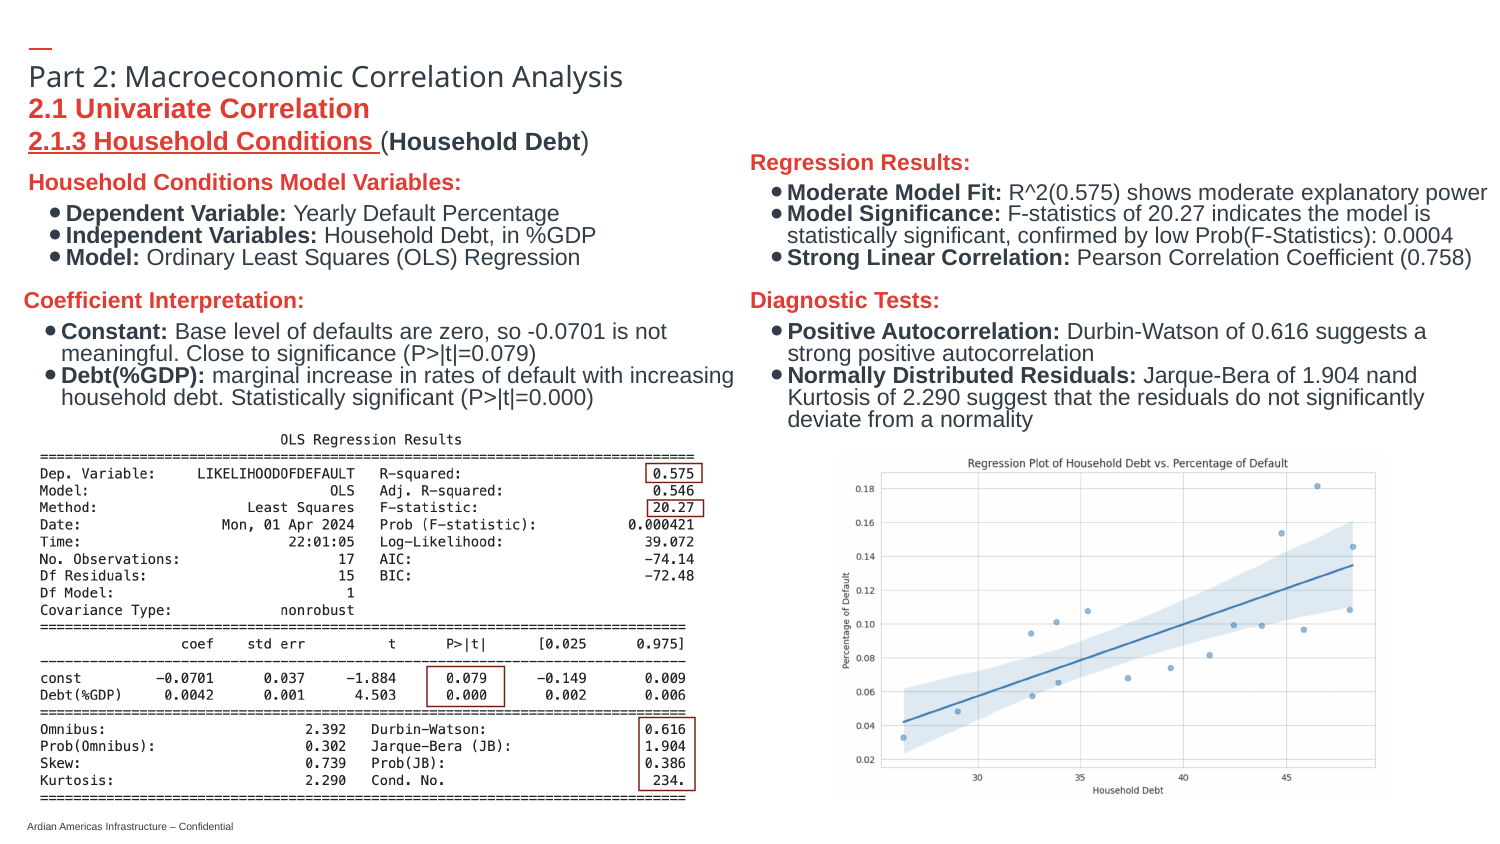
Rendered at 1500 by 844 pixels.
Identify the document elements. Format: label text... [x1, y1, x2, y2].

list Diagnostic Tests: Positive Autocorrelation: Durbin-Watson of 0.616 suggests a strong positive autocorrelation Normally Distributed Residuals: Jarque-Bera of 1.904 nand Kurtosis of 2.290 suggest that the residuals do not significantly deviate from a normality [750, 291, 1470, 440]
list Regression Results: Moderate Model Fit: R^2(0.575) shows moderate explanatory power Model Significance: F-statistics of 20.27 indicates the model is statistically significant, confirmed by low Prob(F-Statistics): 0.0004 Strong Linear Correlation: Pearson Correlation Coefficient (0.758) [750, 152, 1494, 278]
list Coefficient Interpretation: Constant: Base level of defaults are zero, so -0.0701 is not meaningful. Close to significance (P>|t|=0.079) Debt(%GDP): marginal increase in rates of default with increasing household debt. Statistically significant (P>|t|=0.000) [23, 291, 744, 422]
picture [832, 454, 1387, 802]
list 2.1.3 Household Conditions (Household Debt) [28, 119, 1141, 165]
title Part 2: Macroeconomic Correlation Analysis [28, 55, 1400, 101]
list Household Conditions Model Variables: Dependent Variable: Yearly Default Percentage Independent Variables: Household Debt, in %GDP Model: Ordinary Least Squares (OLS) Regression [28, 173, 748, 283]
list 2.1 Univariate Correlation [28, 87, 733, 119]
picture [28, 429, 707, 808]
